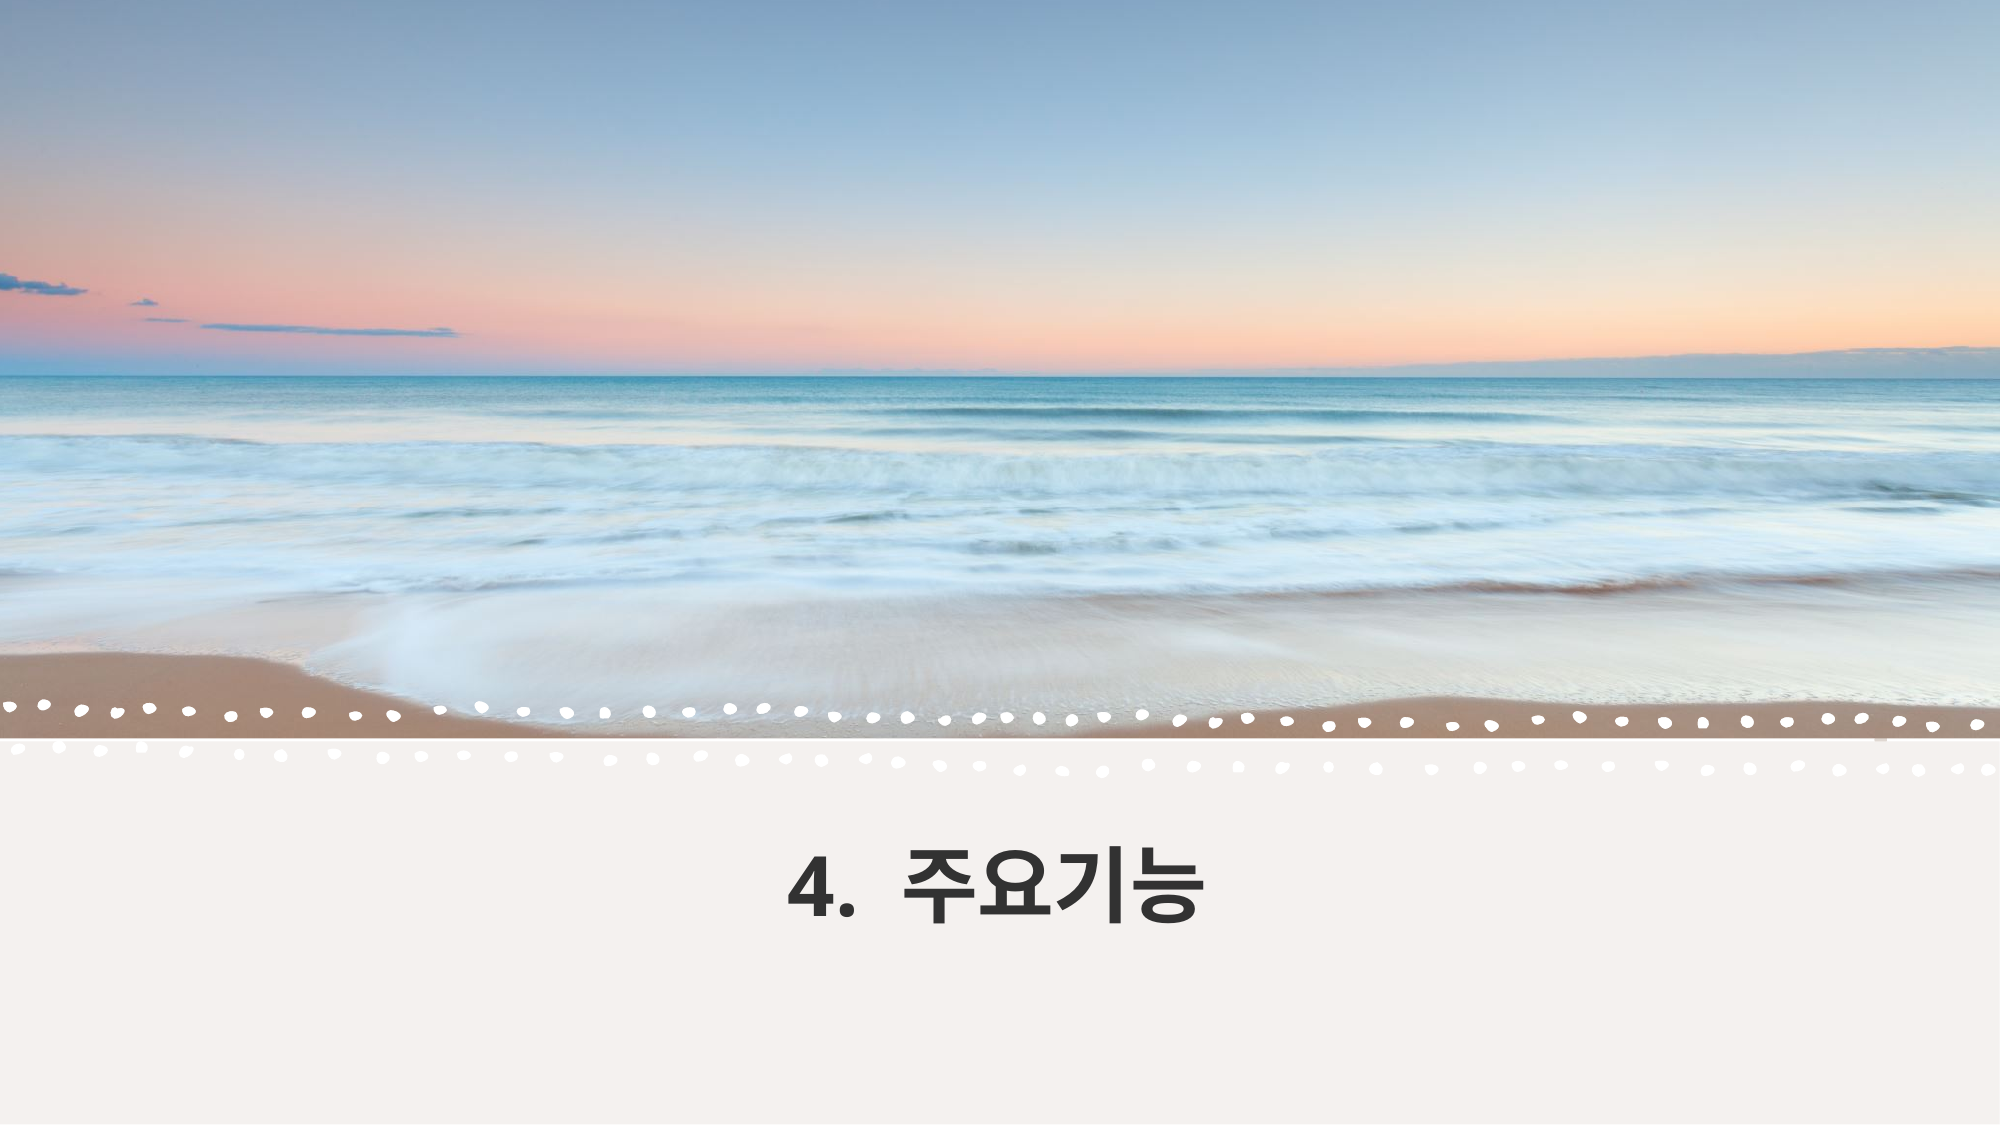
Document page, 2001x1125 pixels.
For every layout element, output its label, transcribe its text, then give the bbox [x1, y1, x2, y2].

title 4. 주요기능 [338, 810, 1656, 956]
picture [0, 0, 2000, 739]
